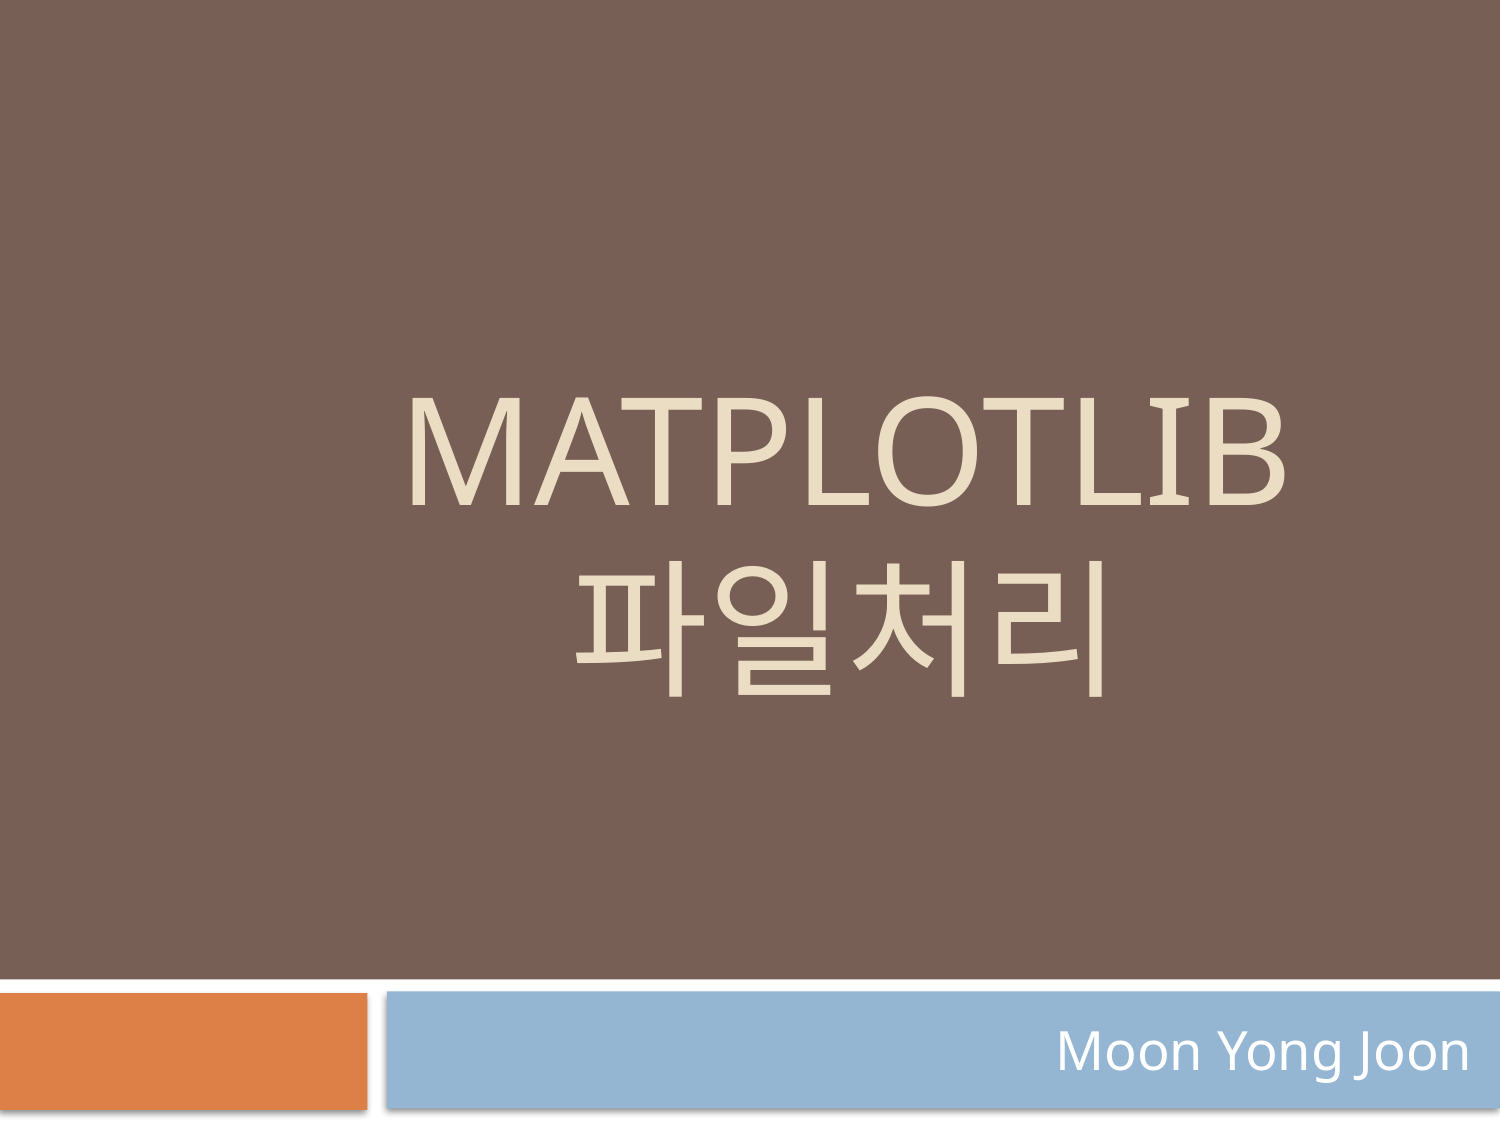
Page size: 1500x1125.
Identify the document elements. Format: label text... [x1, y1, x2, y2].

title MaTPLOTLIB 파일처리 [242, 231, 1450, 963]
subtitle Moon Yong Joon [387, 992, 1488, 1105]
